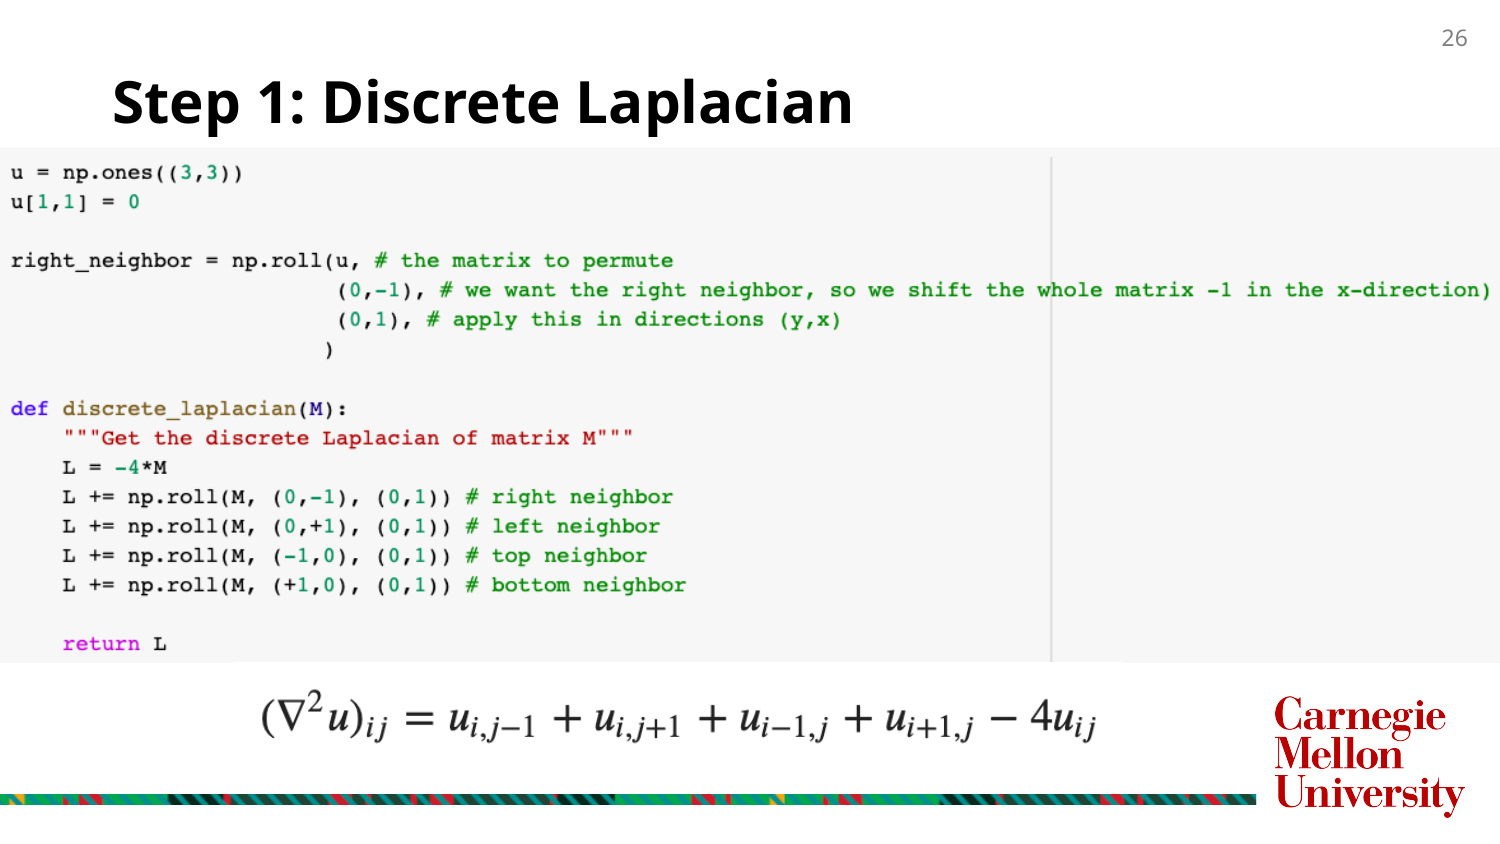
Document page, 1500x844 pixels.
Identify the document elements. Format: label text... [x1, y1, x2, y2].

picture [0, 794, 1257, 805]
picture [0, 147, 1500, 770]
picture [1275, 696, 1465, 818]
text_box Step 1: Discrete Laplacian [97, 49, 1382, 146]
